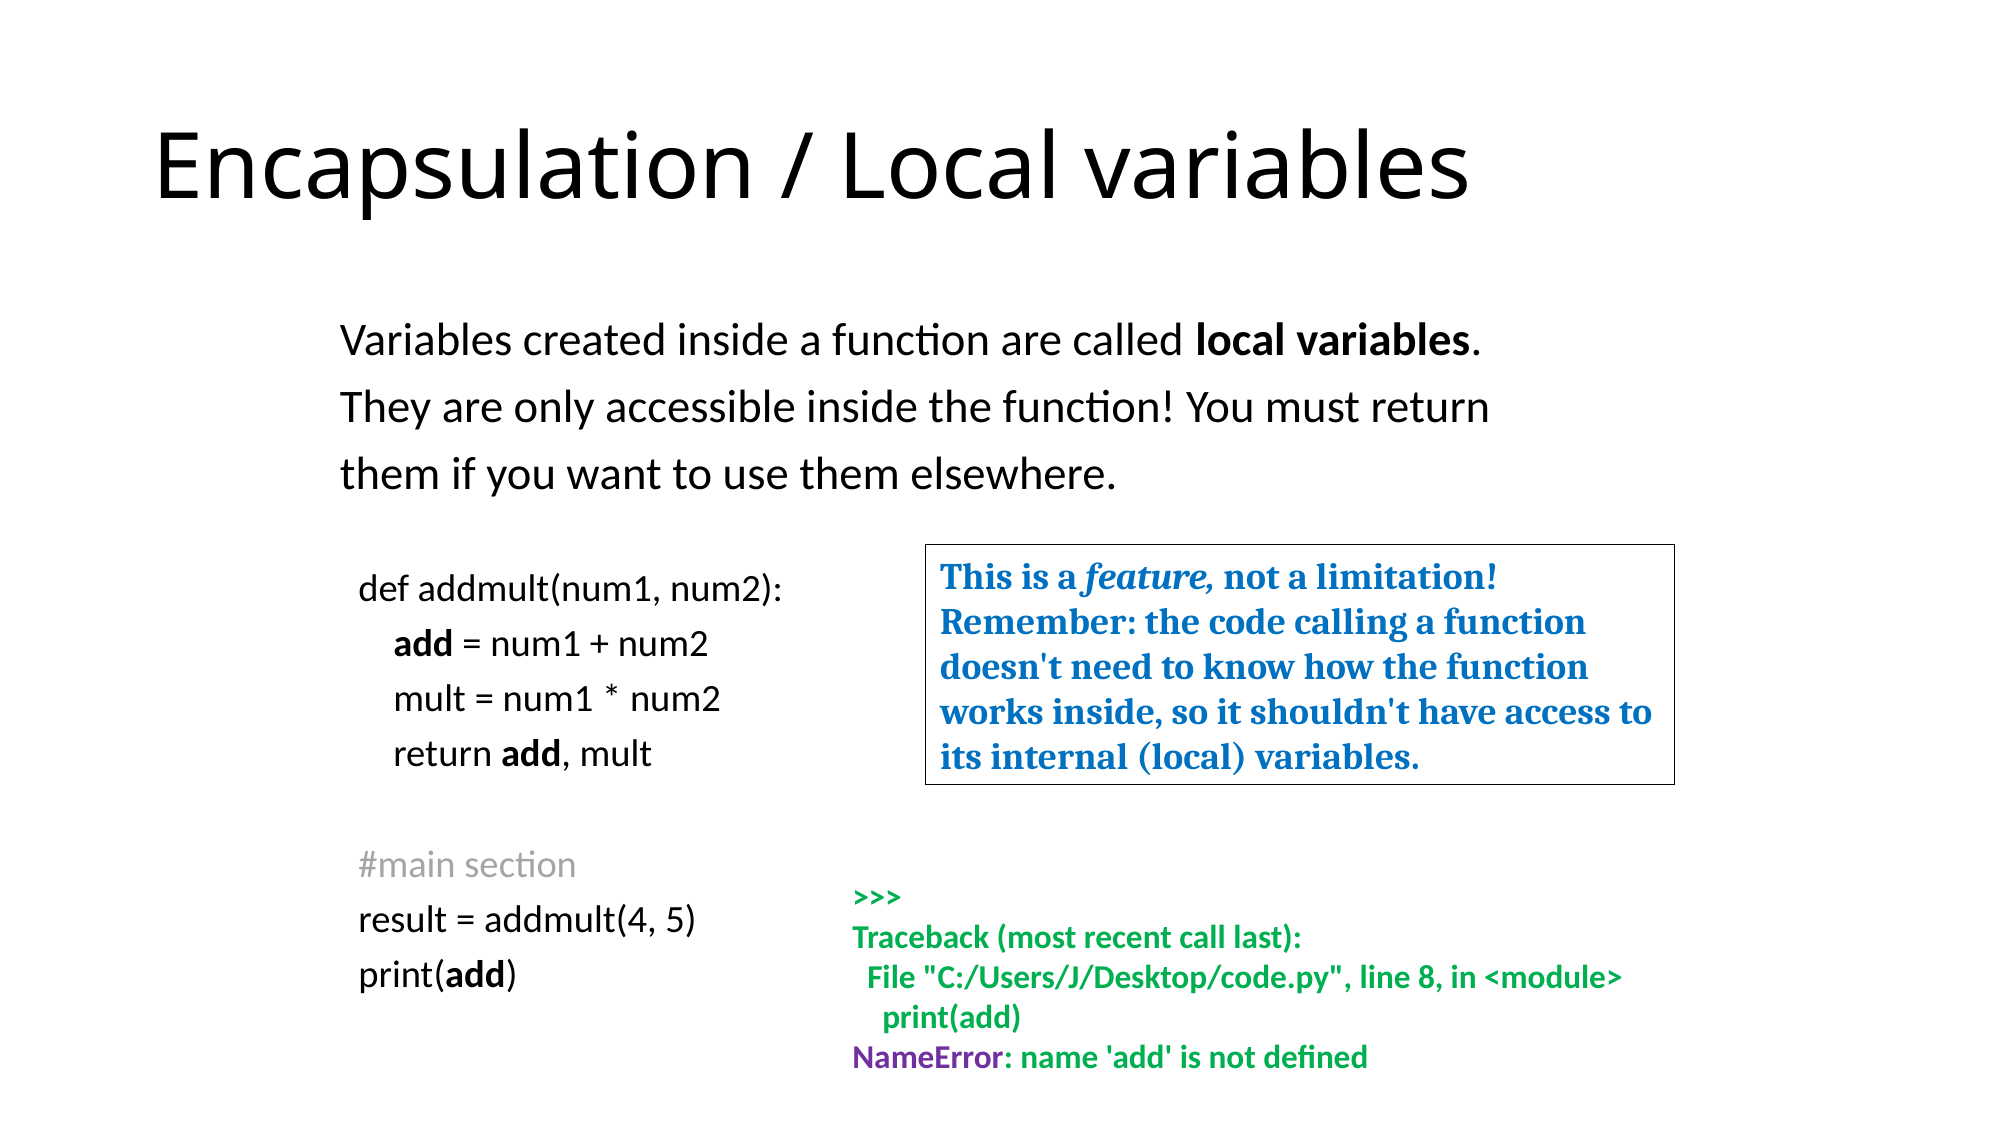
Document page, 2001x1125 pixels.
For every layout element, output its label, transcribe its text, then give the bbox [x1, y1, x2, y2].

list Variables created inside a function are called local variables. They are only accessible inside the function! You must return them if you want to use them elsewhere. def addmult(num1, num2): add = num1 + num2 mult = num1 * num2 return add, mult #main section result = addmult(4, 5) print(add) [324, 290, 1588, 1009]
title Encapsulation / Local variables [137, 59, 1863, 278]
text_box This is a feature, not a limitation! Remember: the code calling a function doesn't need to know how the function works inside, so it shouldn't have access to its internal (local) variables. [925, 544, 1675, 785]
text_box >>> Traceback (most recent call last): File "C:/Users/J/Desktop/code.py", line 8, in <module> print(add) NameError: name 'add' is not defined [837, 867, 1688, 1083]
